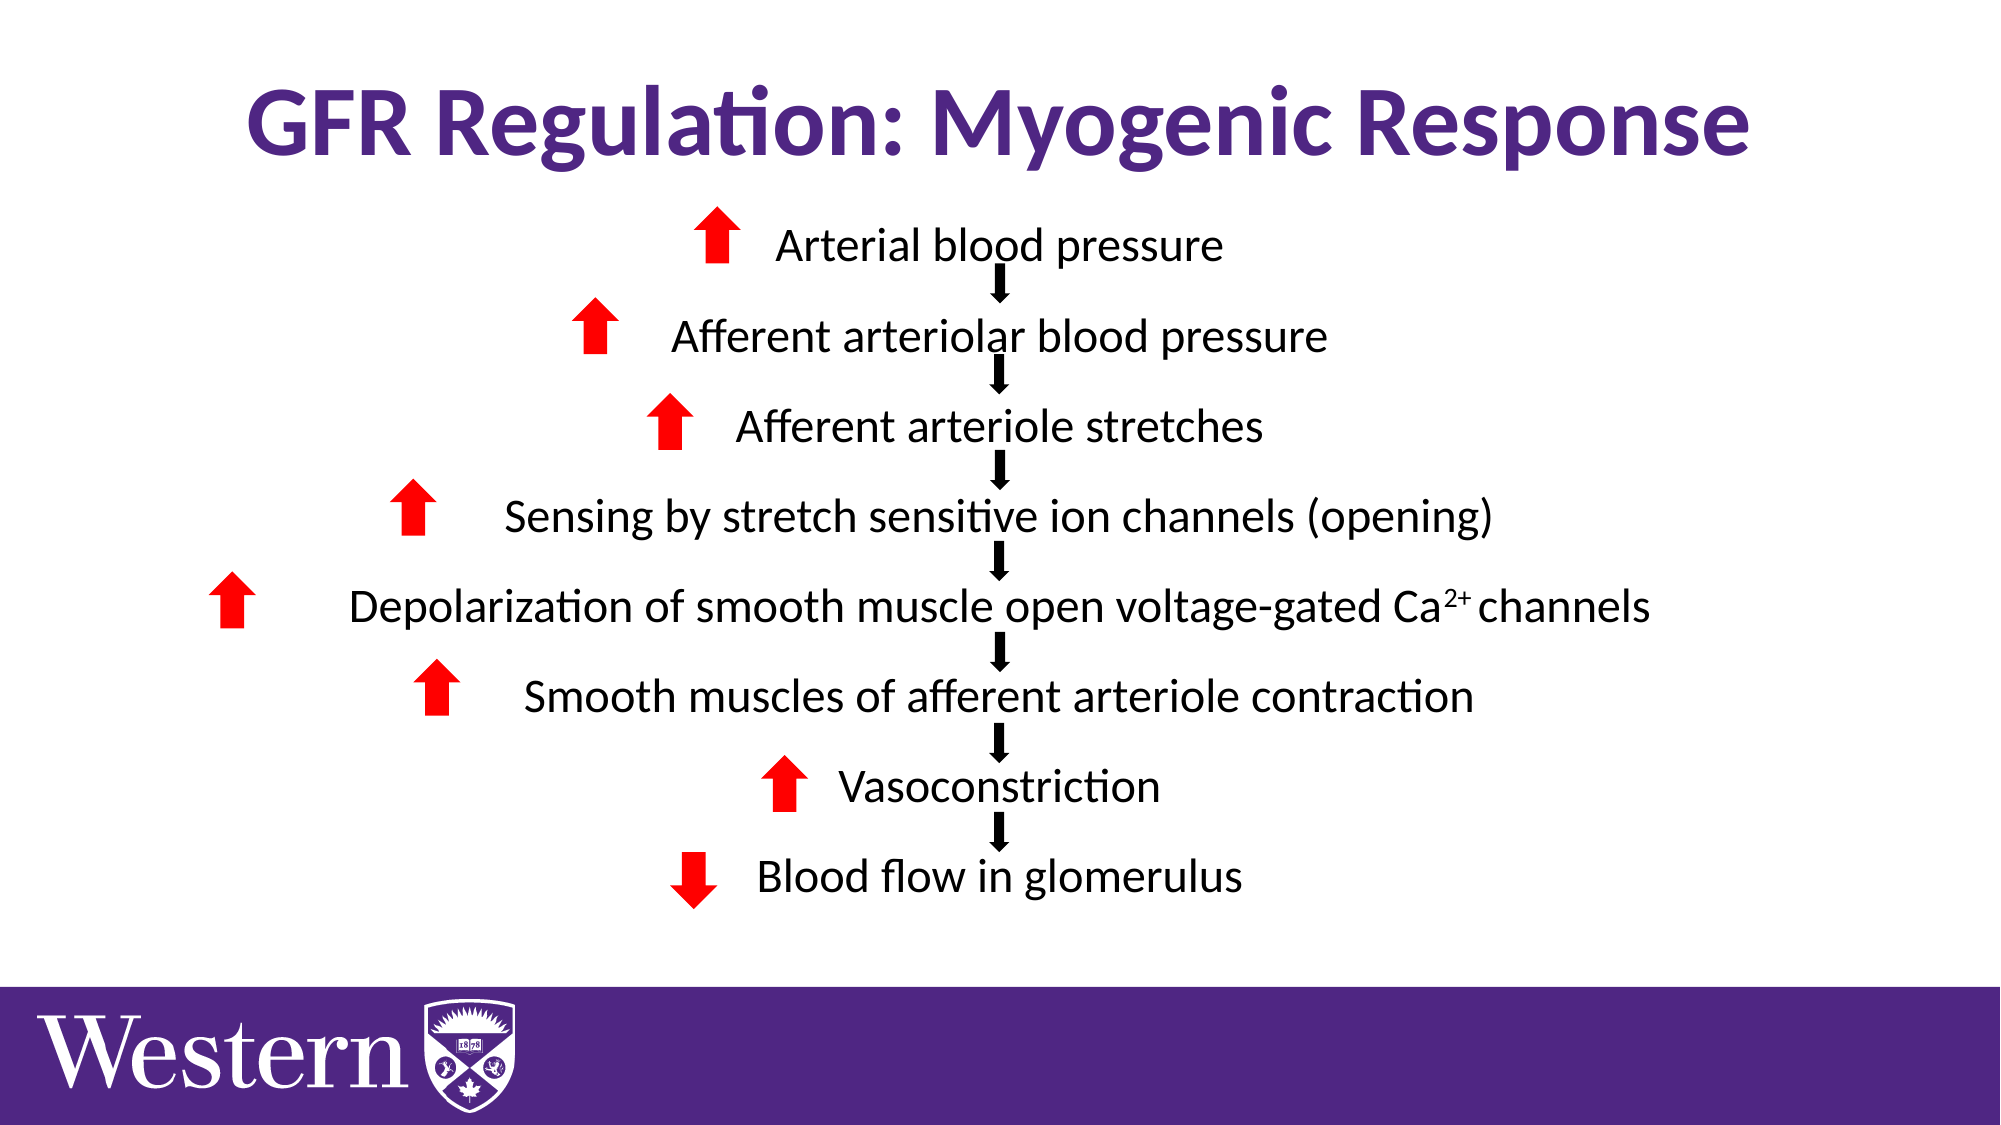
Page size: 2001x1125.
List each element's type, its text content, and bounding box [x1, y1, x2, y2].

text_box [0, 986, 2000, 1125]
text_box [759, 754, 810, 813]
text_box [388, 477, 439, 537]
text_box [692, 205, 743, 264]
text_box [412, 657, 462, 717]
list Arterial blood pressure Afferent arteriolar blood pressure Afferent arteriole stretches Sensing by stretch sensitive ion channels (opening) Depolarization of smooth muscle open voltage-gated Ca2+ channels Smooth muscles of afferent arteriole contraction Vasoconstriction Blood flow in glomerulus [137, 212, 1863, 917]
text_box [668, 851, 719, 910]
text_box [987, 540, 1011, 582]
title GFR Regulation: Myogenic Response [137, 32, 1863, 212]
text_box [988, 449, 1012, 491]
text_box [645, 392, 696, 451]
text_box [570, 296, 621, 355]
text_box [988, 262, 1012, 305]
picture [37, 999, 515, 1113]
text_box [207, 570, 258, 629]
text_box [987, 811, 1011, 853]
text_box [987, 353, 1011, 396]
text_box [987, 722, 1011, 764]
text_box [988, 631, 1012, 673]
